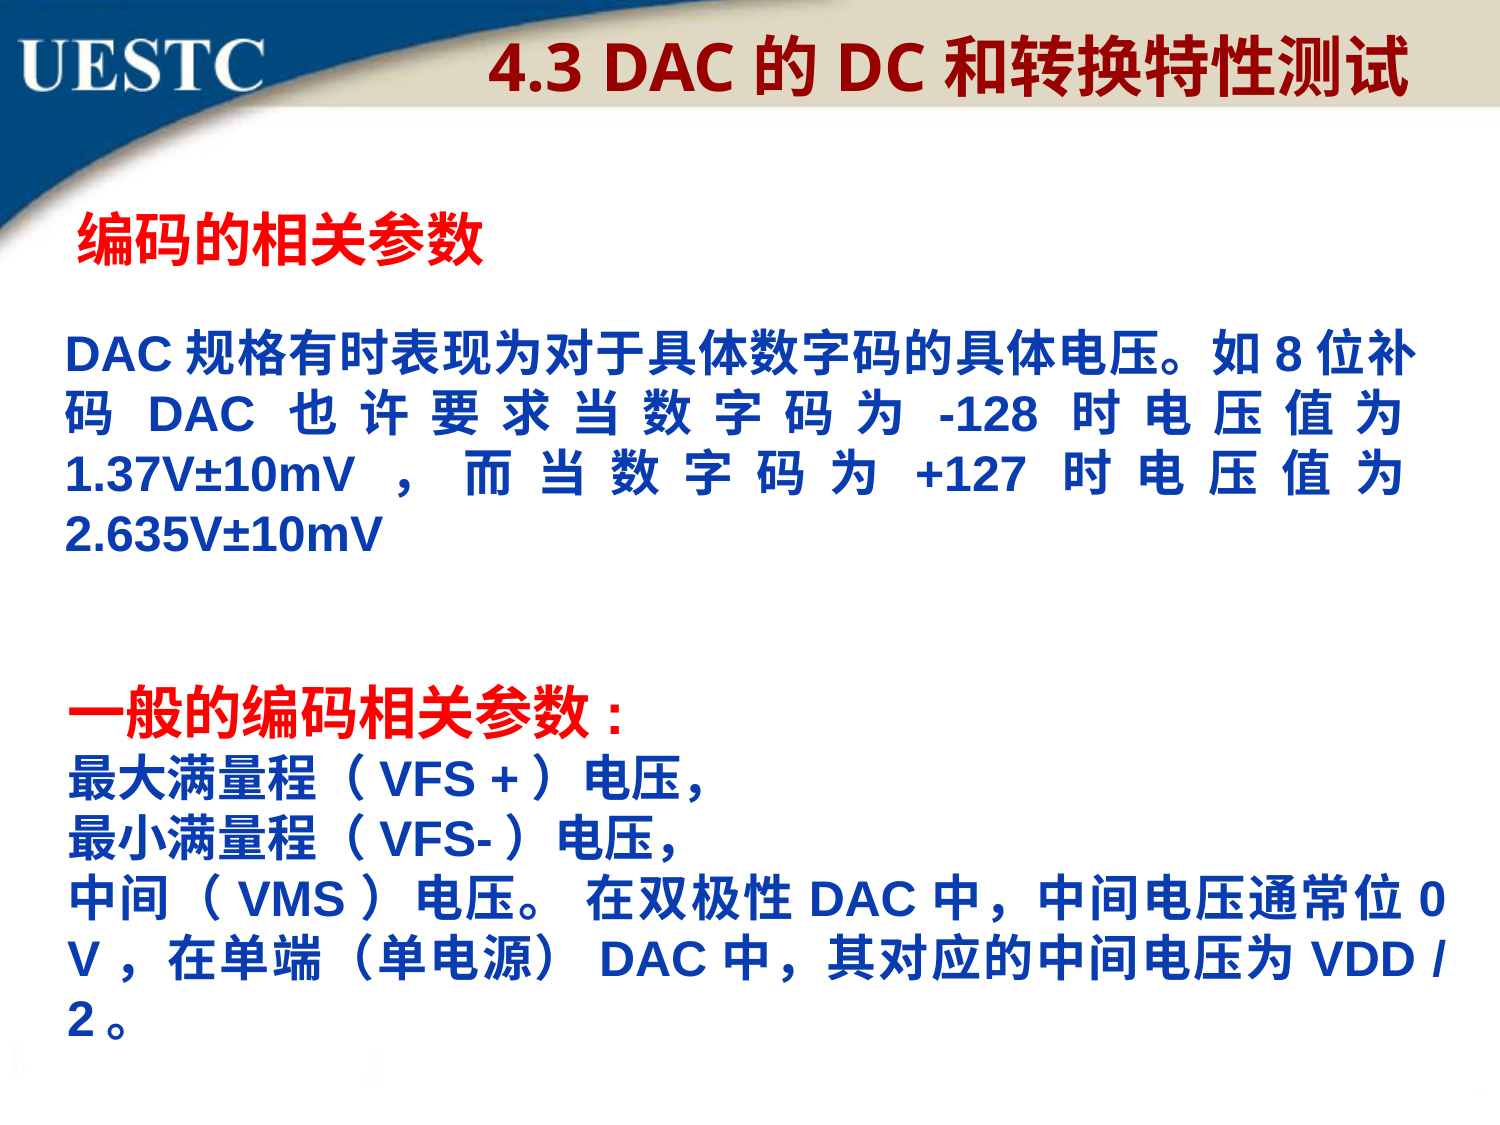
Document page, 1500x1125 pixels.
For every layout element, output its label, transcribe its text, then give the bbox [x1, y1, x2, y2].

title 4.3 DAC的DC和转换特性测试 [437, 0, 1462, 141]
picture [0, 0, 1500, 1125]
text_box 一般的编码相关参数: 最大满量程（VFS +）电压， 最小满量程（VFS-）电压， 中间（VMS）电压。 在双极性DAC中，中间电压通常位0 V，在单端（单电源）DAC中，其对应的中间电压为VDD / 2。 [52, 668, 1461, 1054]
text_box DAC规格有时表现为对于具体数字码的具体电压。如8位补码DAC也许要求当数字码为-128时电压值为1.37V±10mV，而当数字码为+127时电压值为2.635V±10mV [49, 314, 1432, 570]
text_box 编码的相关参数 [76, 203, 1500, 277]
